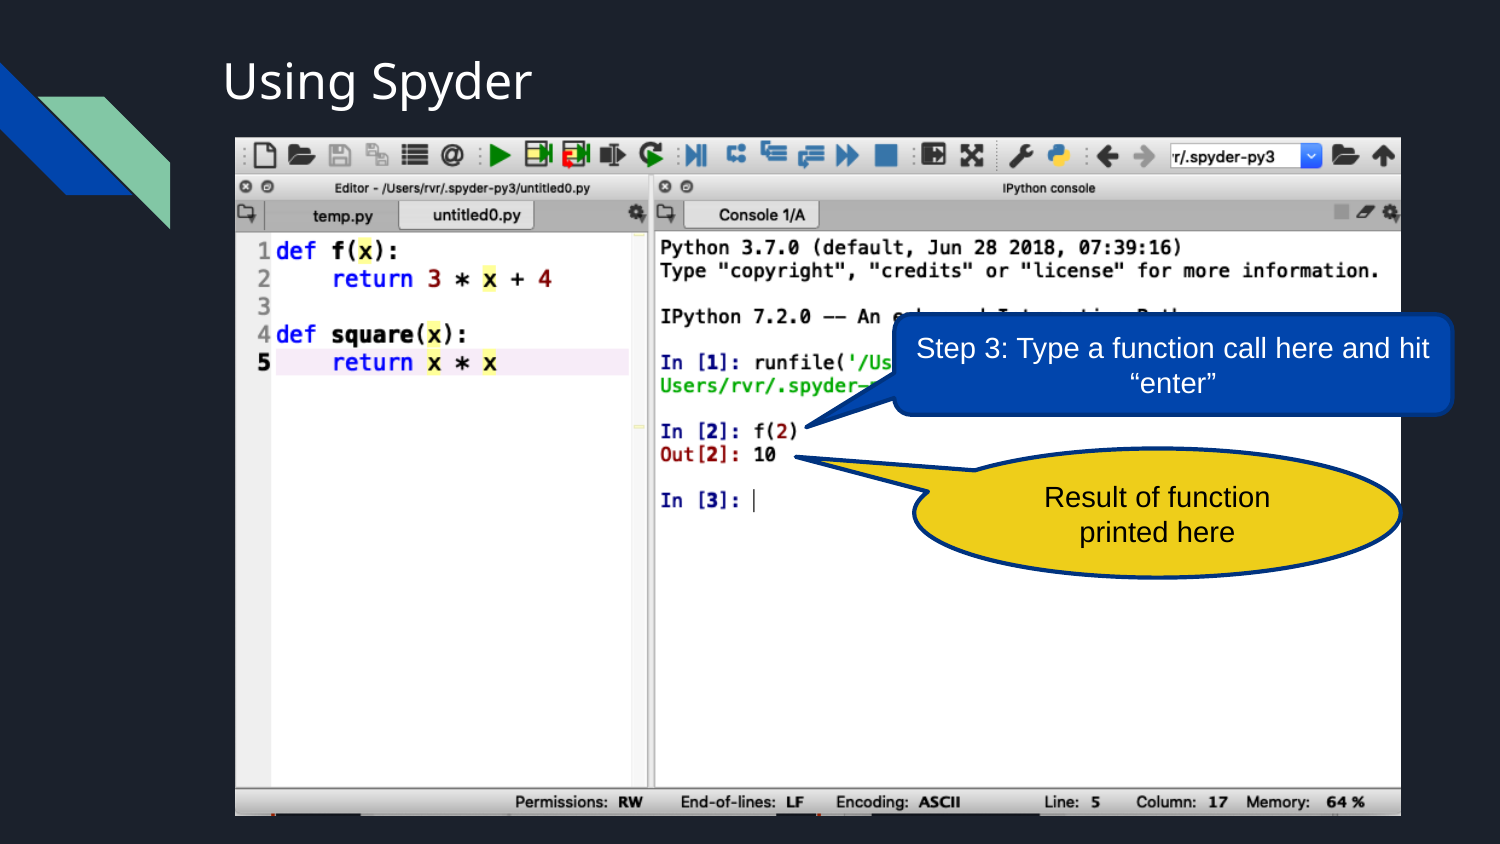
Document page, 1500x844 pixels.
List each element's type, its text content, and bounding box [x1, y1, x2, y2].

text_box Step 3: Type a function call here and hit “enter” [1406, 312, 1455, 417]
title Using Spyder [207, 34, 1363, 149]
picture [235, 137, 1402, 816]
